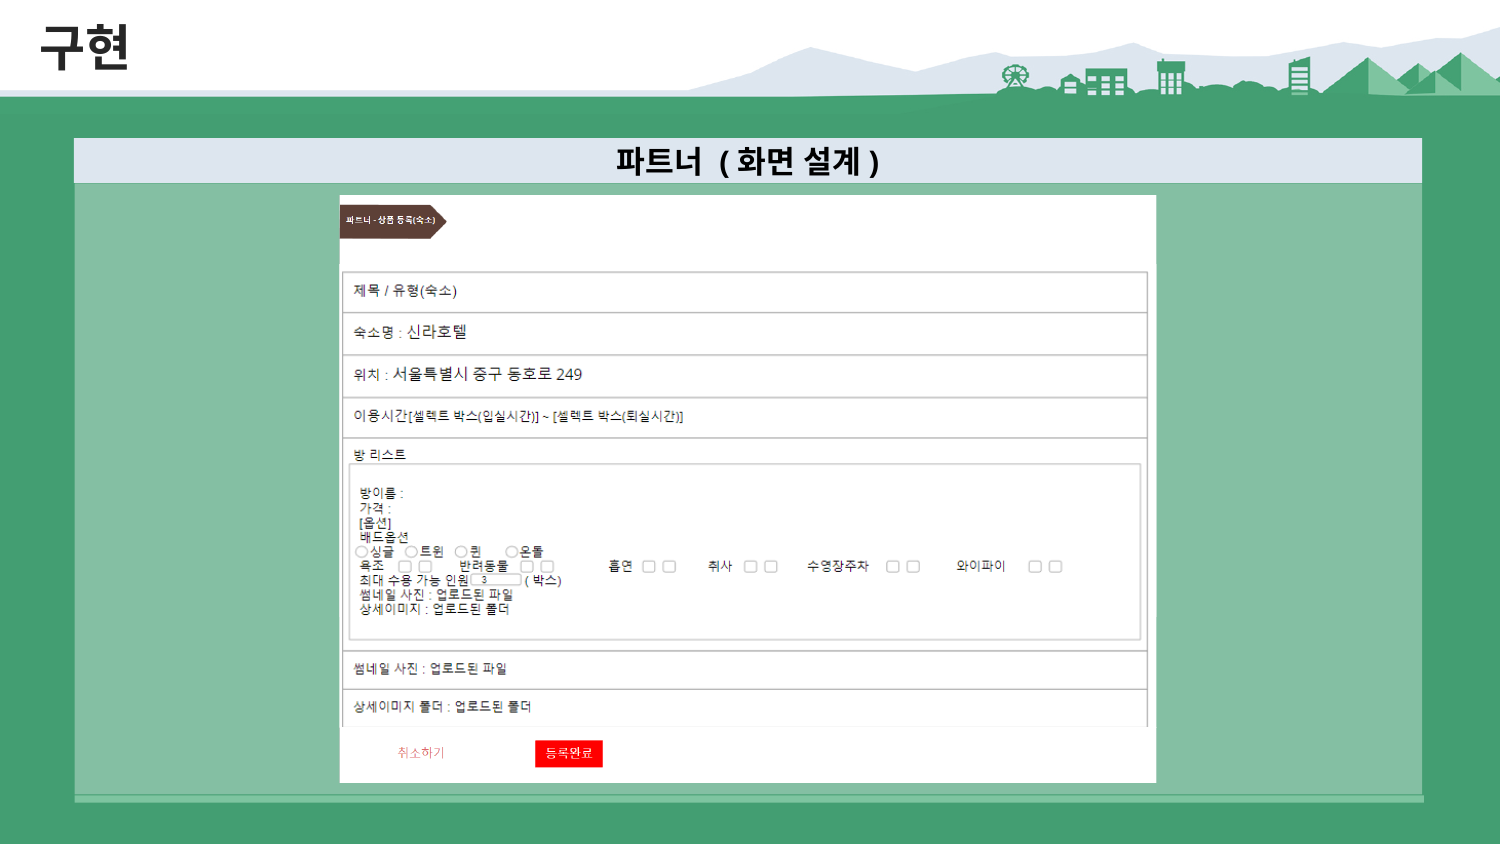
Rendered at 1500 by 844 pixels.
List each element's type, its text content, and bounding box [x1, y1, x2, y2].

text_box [73, 138, 1424, 803]
picture [0, 0, 1500, 844]
list 구현 [26, 17, 1468, 96]
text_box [339, 195, 1157, 783]
